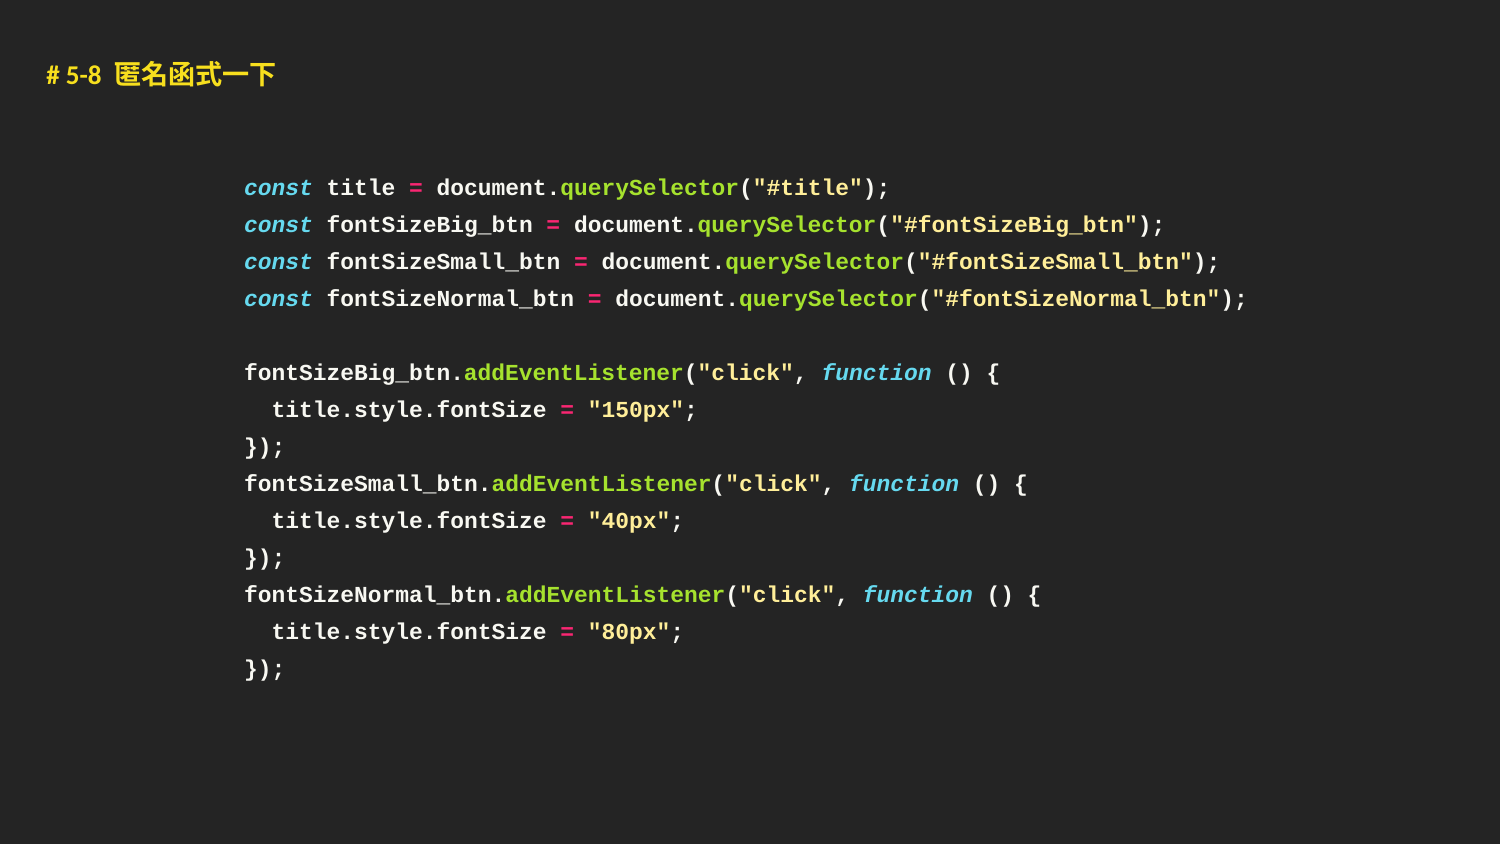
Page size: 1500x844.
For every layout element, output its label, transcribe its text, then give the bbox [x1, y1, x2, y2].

text_box # 5-8 匿名函式一下 [31, 26, 750, 105]
text_box const title = document.querySelector("#title"); const fontSizeBig_btn = document.querySelector("#fontSizeBig_btn"); const fontSizeSmall_btn = document.querySelector("#fontSizeSmall_btn"); const fontSizeNormal_btn = document.querySelector("#fontSizeNormal_btn"); fontSizeBig_btn.addEventListener("click", function () { title.style.fontSize = "150px"; }); fontSizeSmall_btn.addEventListener("click", function () { title.style.fontSize = "40px"; }); fontSizeNormal_btn.addEventListener("click", function () { title.style.fontSize = "80px"; }); [229, 147, 1271, 697]
